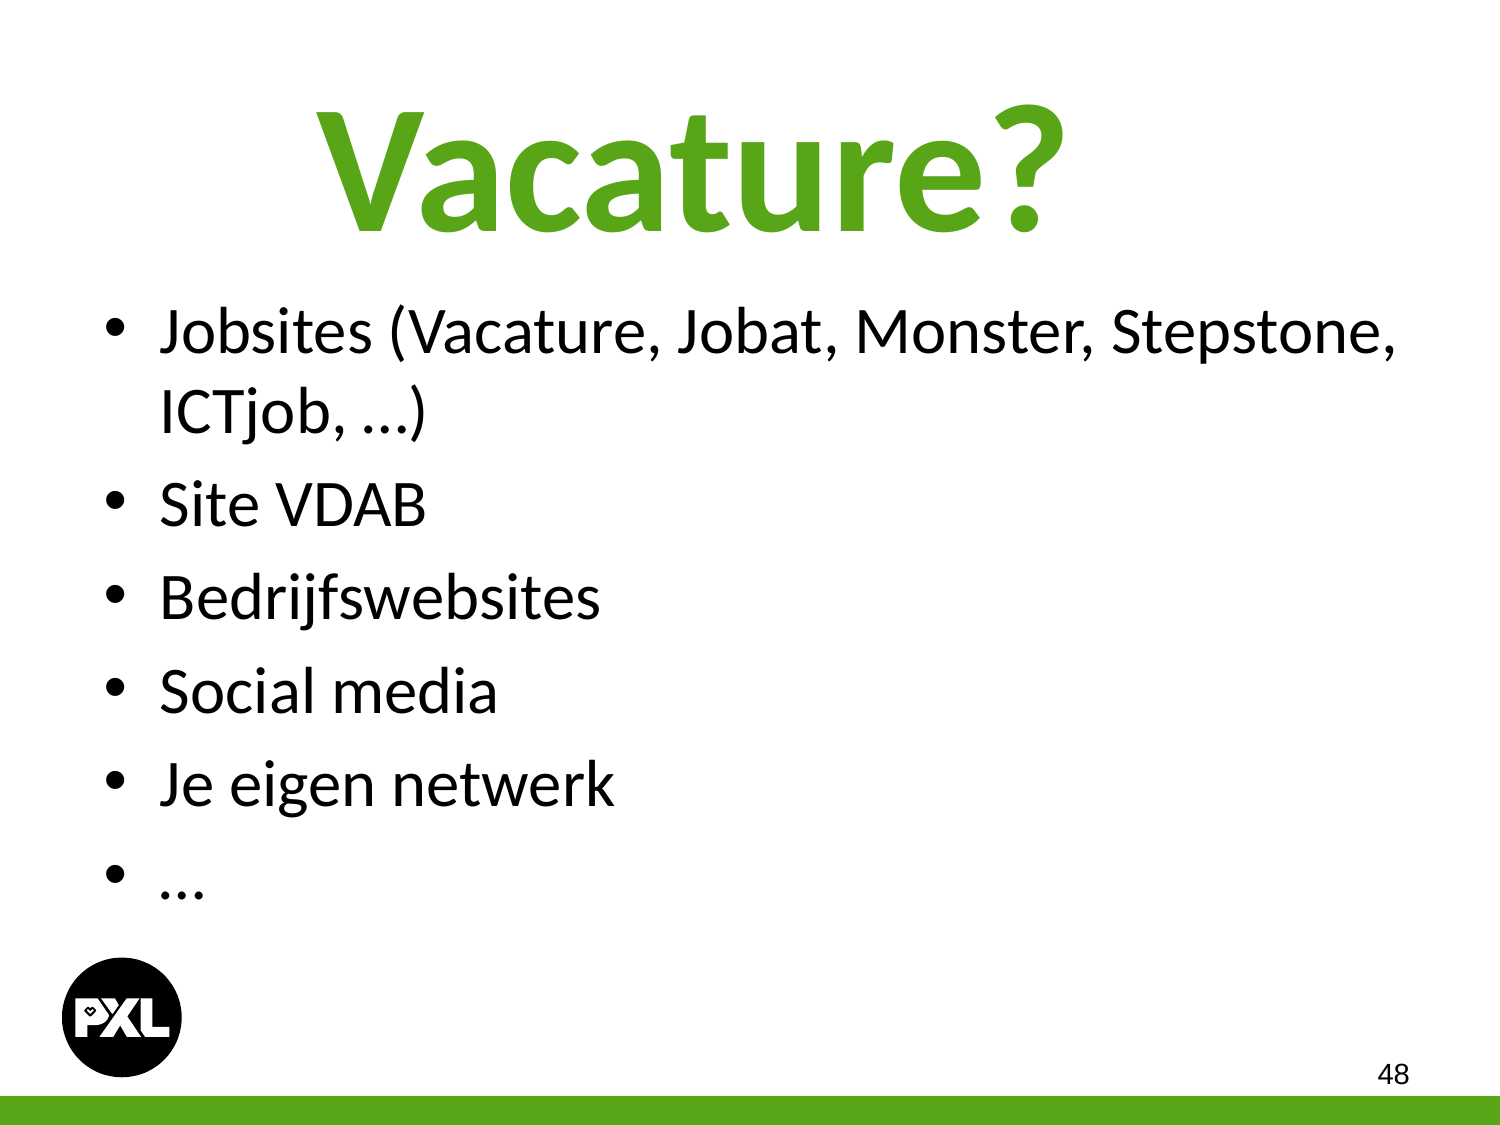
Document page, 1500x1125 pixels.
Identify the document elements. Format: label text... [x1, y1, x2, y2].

slide_number 48 [1074, 1042, 1425, 1103]
title Vacature? [135, 115, 1253, 201]
list Jobsites (Vacature, Jobat, Monster, Stepstone, ICTjob, …) Site VDAB Bedrijfswebsites Social media Je eigen netwerk … [88, 278, 1439, 1022]
